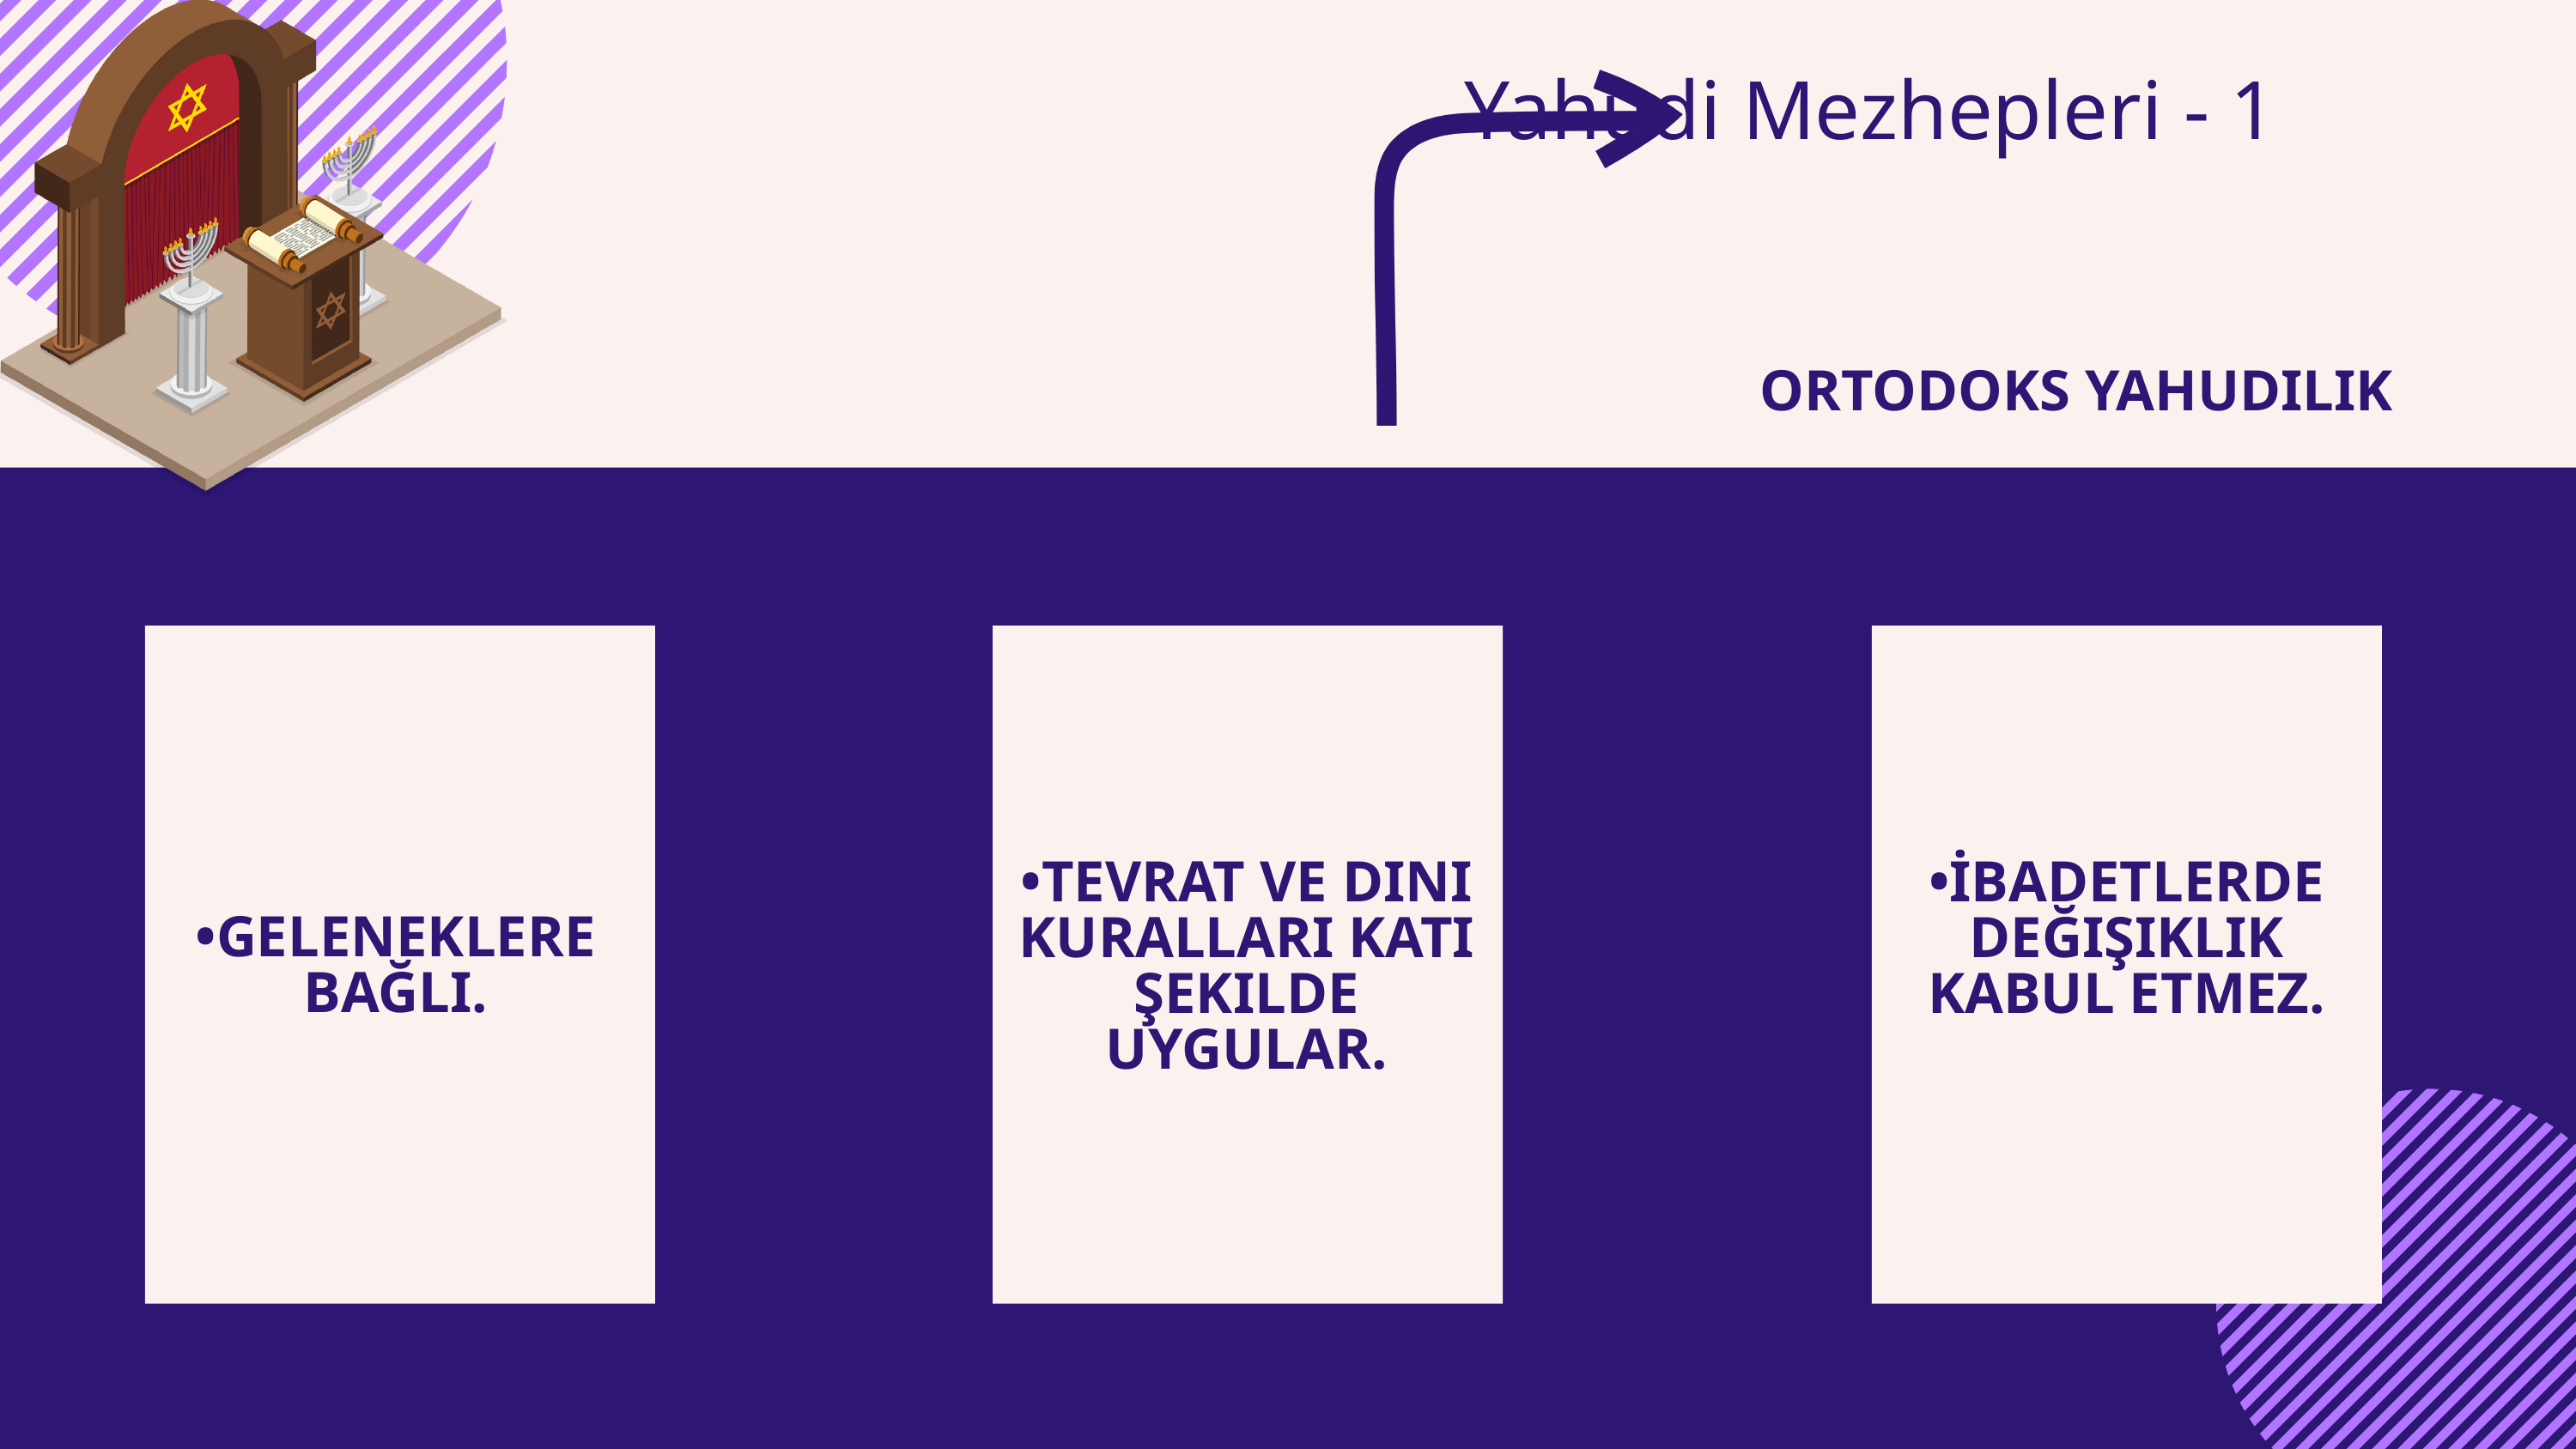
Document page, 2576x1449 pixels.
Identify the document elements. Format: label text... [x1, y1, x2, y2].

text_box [2215, 1088, 2576, 1449]
text_box Yahudi Mezhepleri - 1 [923, 66, 2278, 156]
text_box [1871, 1025, 2382, 1304]
text_box •İBADETLERDE DEĞIŞIKLIK KABUL ETMEZ. [1871, 857, 2382, 1025]
text_box ORTODOKS YAHUDILIK [1759, 366, 2394, 422]
text_box [1374, 156, 1683, 426]
text_box [1871, 625, 2382, 857]
text_box [0, 365, 507, 496]
text_box [993, 625, 1504, 857]
text_box [993, 1081, 1504, 1304]
text_box [144, 625, 655, 1304]
text_box [507, 0, 2576, 468]
text_box •GELENEKLERE BAĞLI. [144, 912, 647, 1024]
text_box •TEVRAT VE DINI KURALLARI KATI ŞEKILDE UYGULAR. [990, 857, 1504, 1081]
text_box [0, 0, 507, 359]
